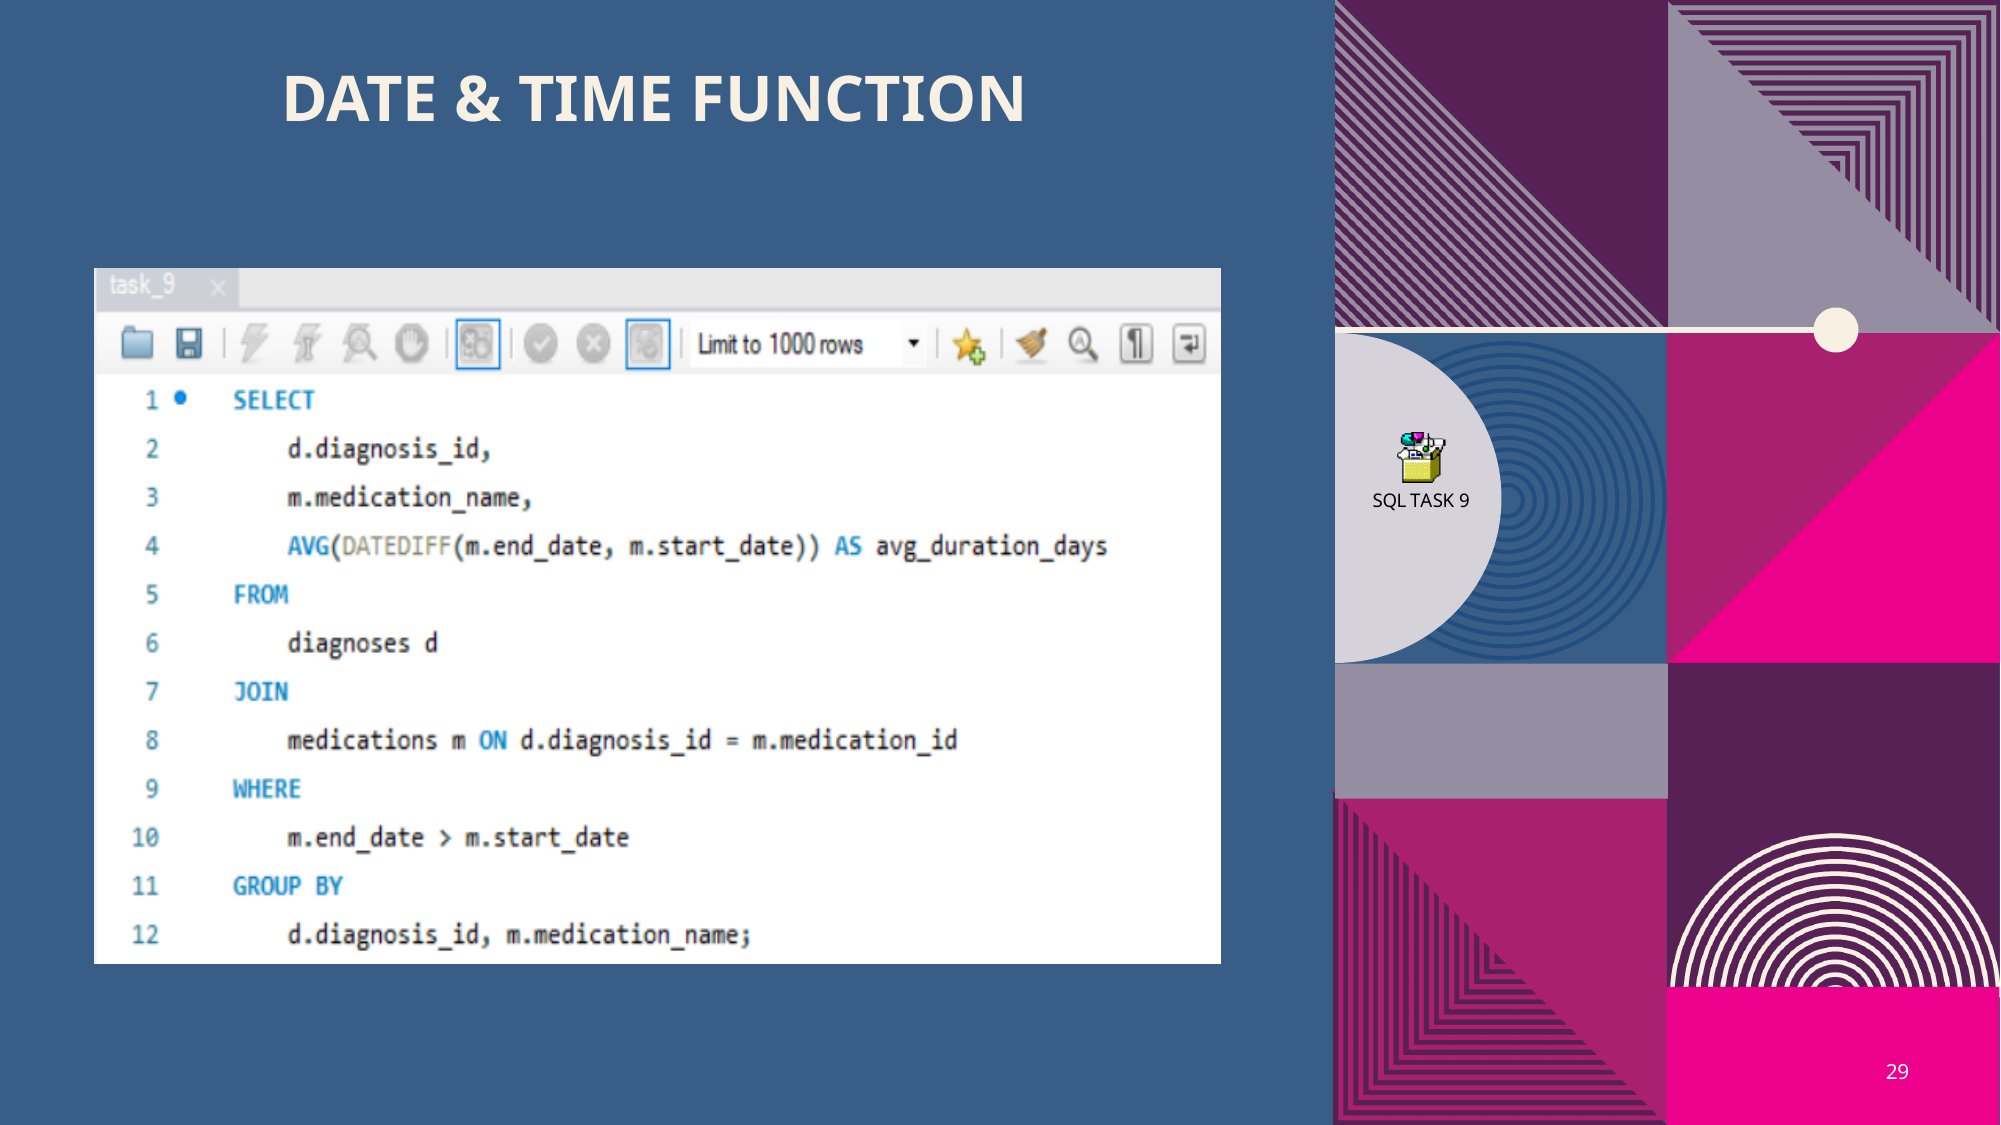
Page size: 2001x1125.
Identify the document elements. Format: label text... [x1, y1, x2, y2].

text_box Date & time function [83, 58, 1226, 143]
picture [94, 268, 1221, 964]
text_box [89, 229, 1226, 1067]
picture [1669, 833, 2001, 998]
slide_number 29 [1849, 1042, 1925, 1103]
picture [1333, 791, 1667, 1125]
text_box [1346, 432, 1497, 563]
picture [1335, 0, 2001, 333]
